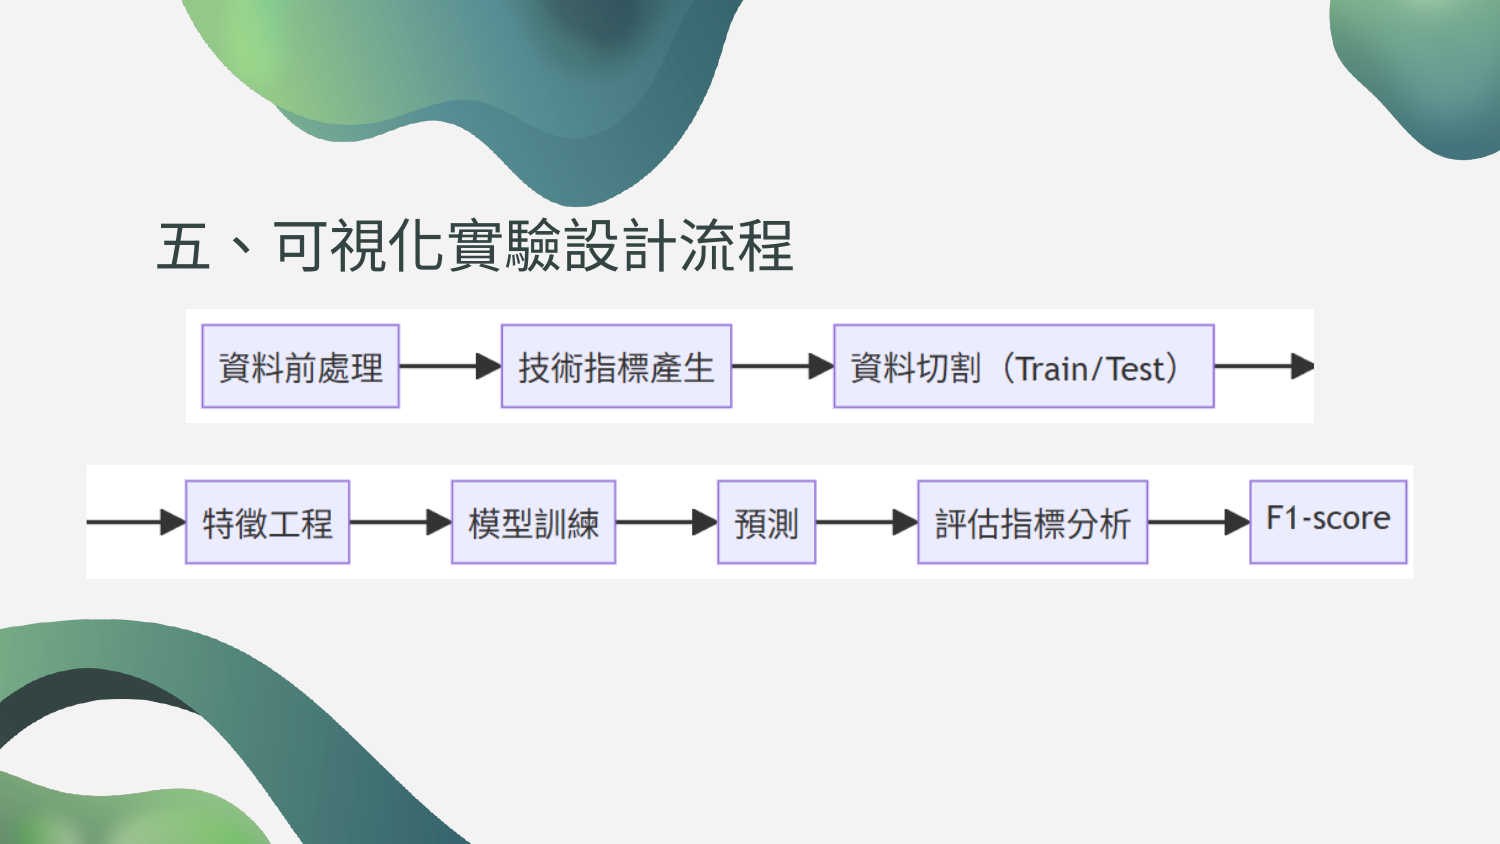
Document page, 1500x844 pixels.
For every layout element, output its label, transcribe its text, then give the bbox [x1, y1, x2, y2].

title 五、可視化實驗設計流程 [139, 194, 1404, 289]
picture [0, 464, 1414, 844]
picture [185, 289, 1315, 423]
picture [1324, 0, 1500, 182]
picture [176, 0, 910, 220]
